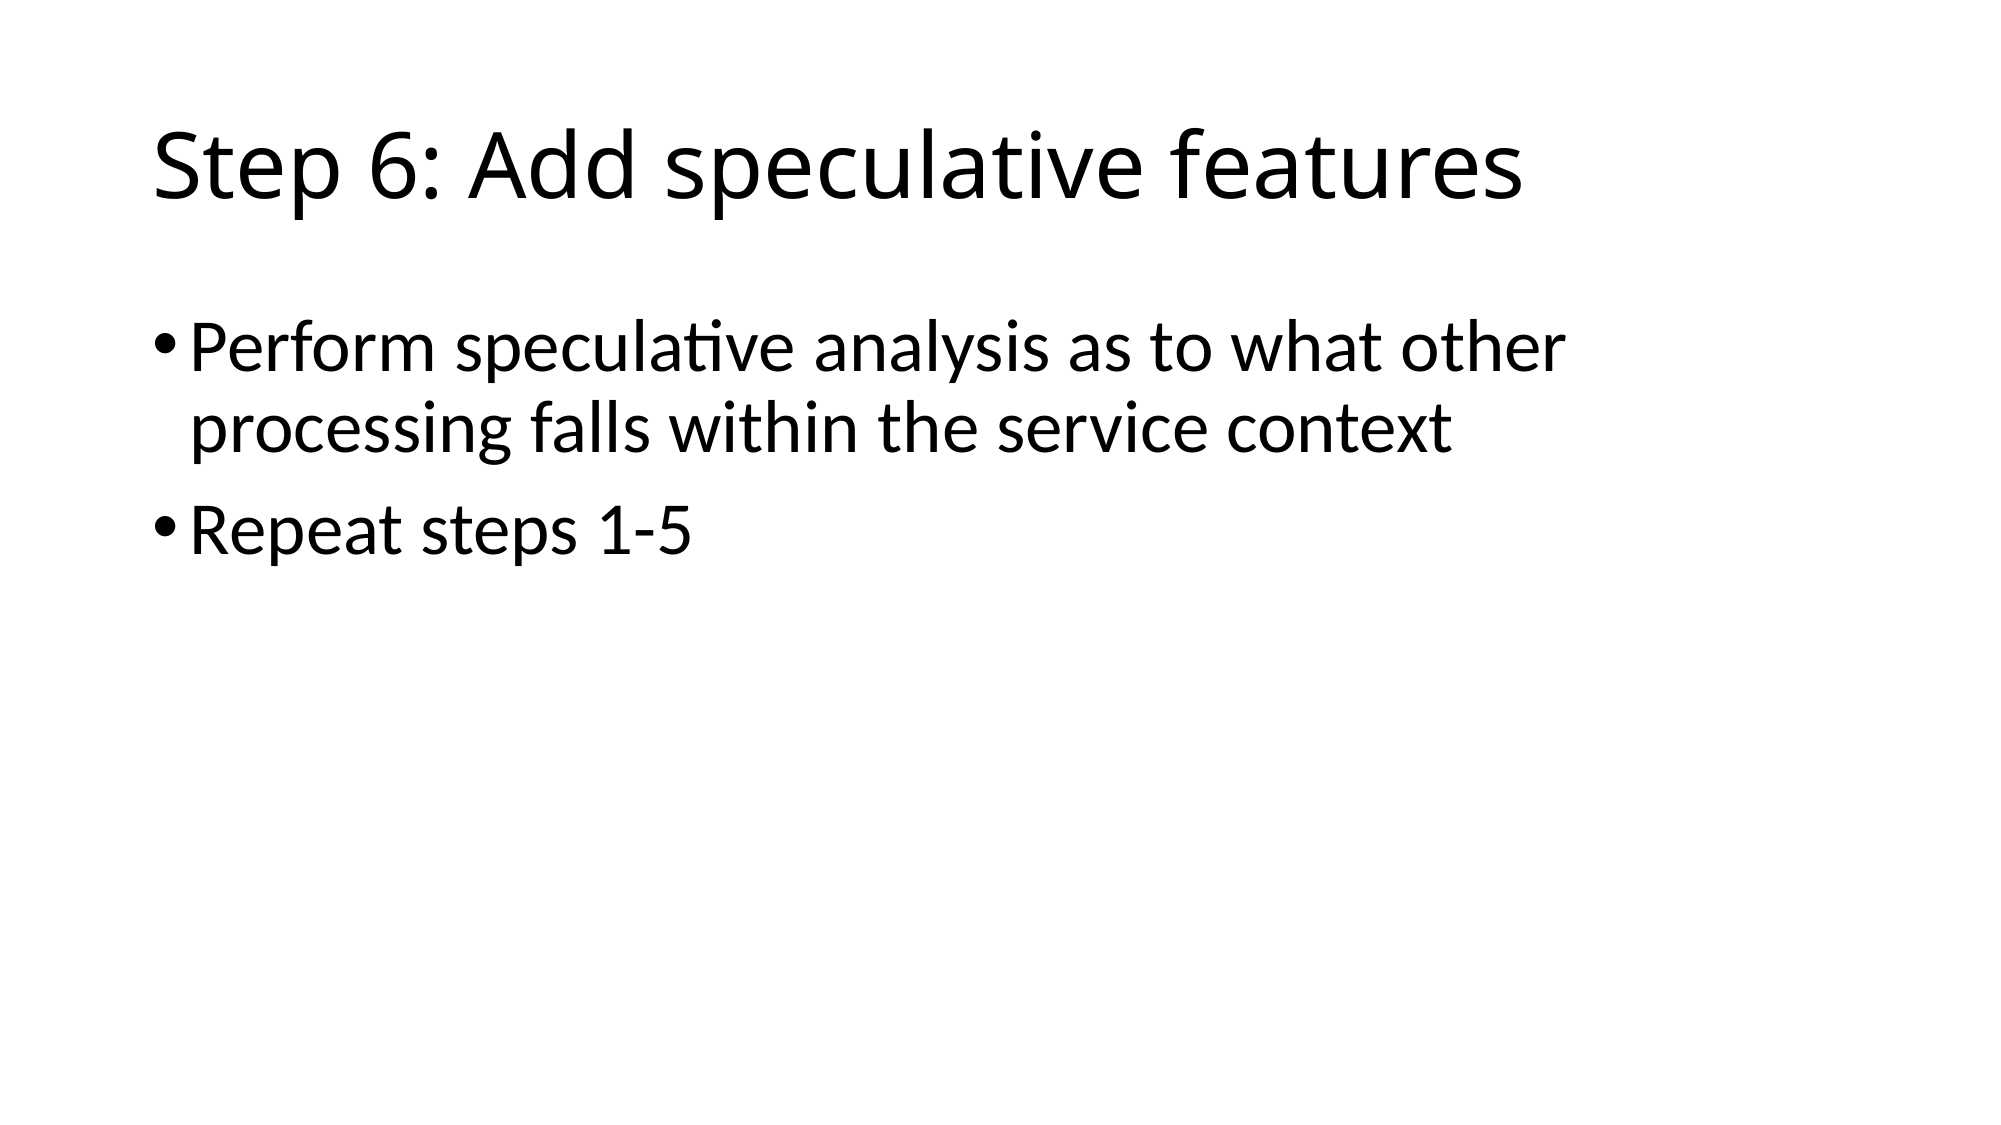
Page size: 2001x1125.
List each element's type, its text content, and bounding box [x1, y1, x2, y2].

title Step 6: Add speculative features [137, 59, 1863, 278]
list Perform speculative analysis as to what other processing falls within the service context Repeat steps 1-5 [137, 299, 1863, 1014]
